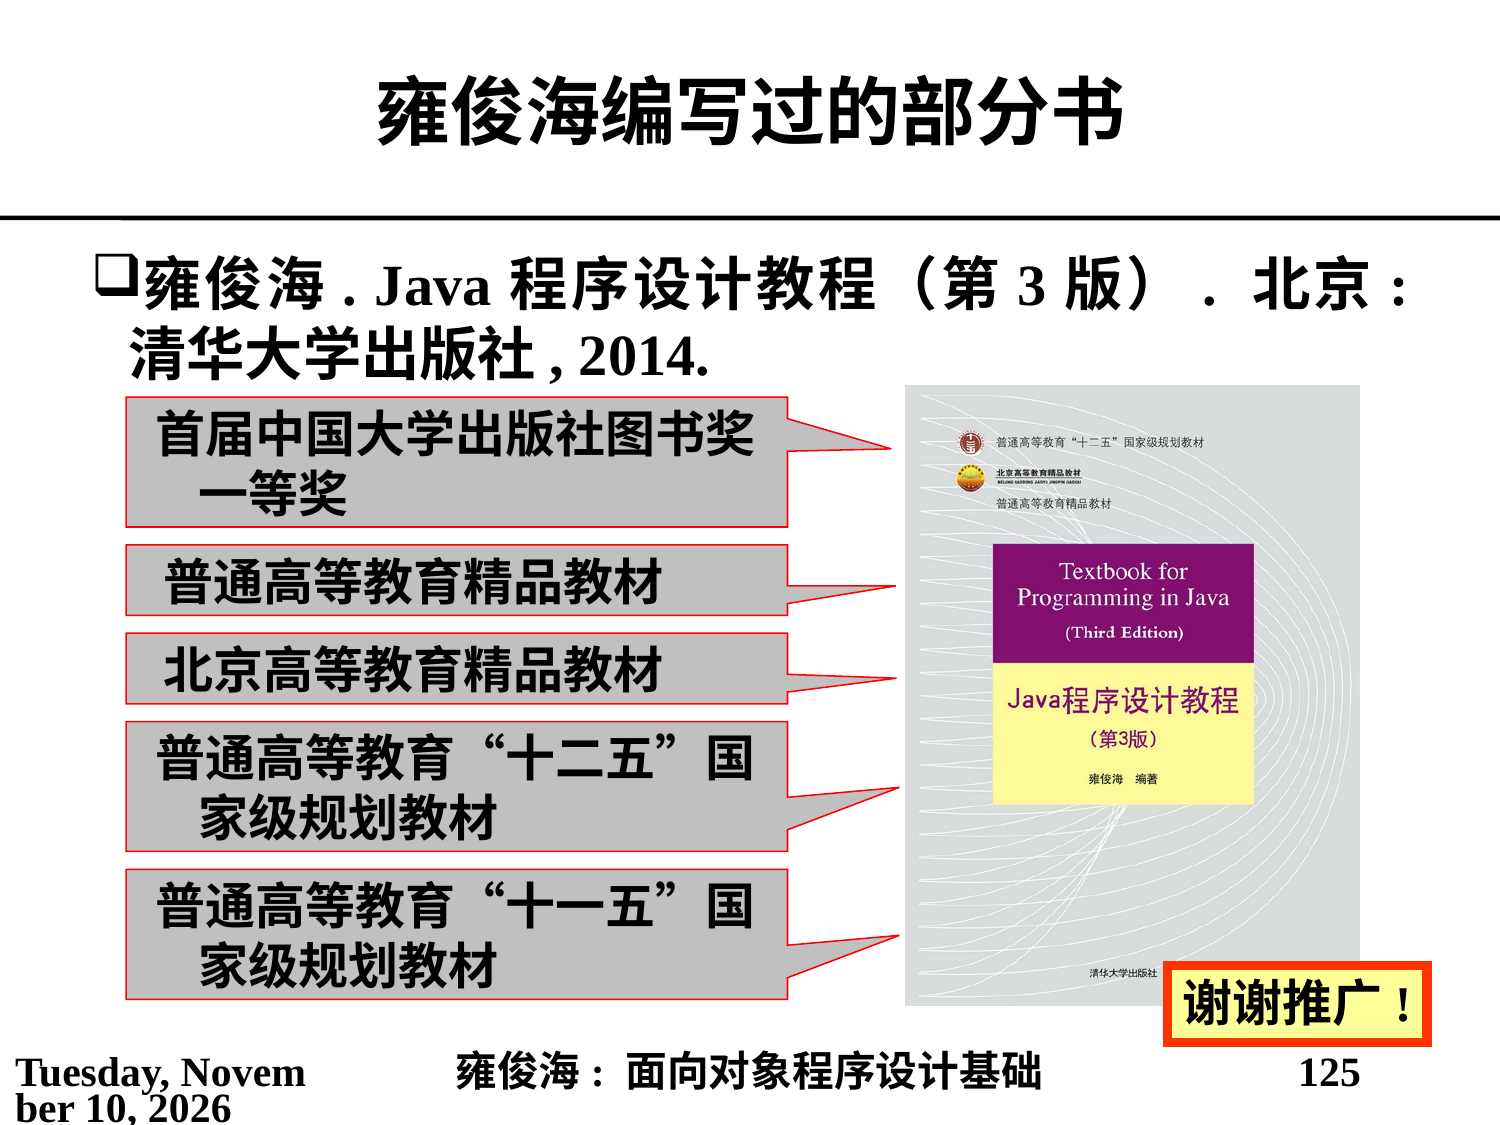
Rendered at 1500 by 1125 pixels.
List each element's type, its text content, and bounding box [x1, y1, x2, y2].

text_box 普通高等教育“十一五”国家级规划教材 [126, 869, 900, 1000]
text_box 首届中国大学出版社图书奖一等奖 [126, 397, 892, 528]
text_box 普通高等教育“十二五”国家级规划教材 [126, 721, 900, 852]
text_box 谢谢推广! [1167, 965, 1428, 1043]
text_box 北京高等教育精品教材 [126, 633, 897, 704]
text_box 普通高等教育精品教材 [126, 544, 896, 616]
title 雍俊海编写过的部分书 [0, 0, 1500, 217]
slide_number 125 [1161, 1042, 1499, 1103]
list 雍俊海. Java程序设计教程（第3版）. 北京: 清华大学出版社, 2014. [75, 239, 1425, 396]
picture [905, 385, 1360, 1006]
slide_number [0, 1042, 337, 1103]
footer 雍俊海: 面向对象程序设计基础 [337, 1042, 1161, 1103]
